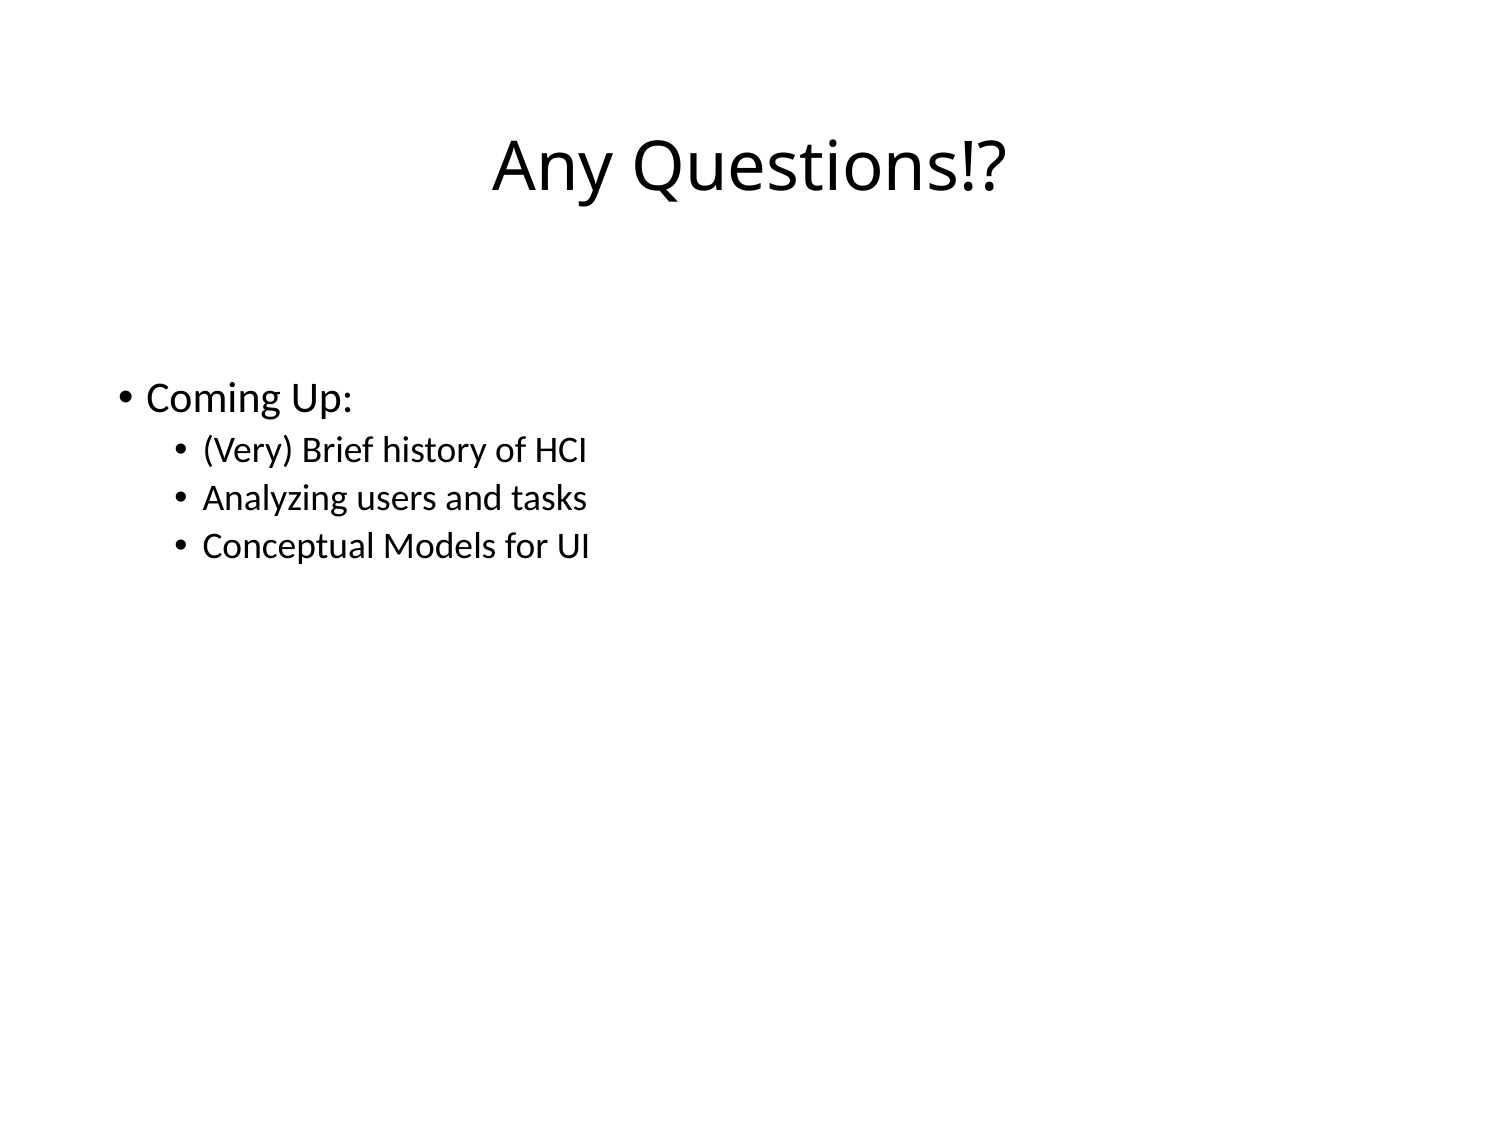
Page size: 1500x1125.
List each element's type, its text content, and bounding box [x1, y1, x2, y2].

list Coming Up: (Very) Brief history of HCI Analyzing users and tasks Conceptual Models for UI [103, 299, 1397, 1014]
title Any Questions!? [103, 59, 1397, 278]
